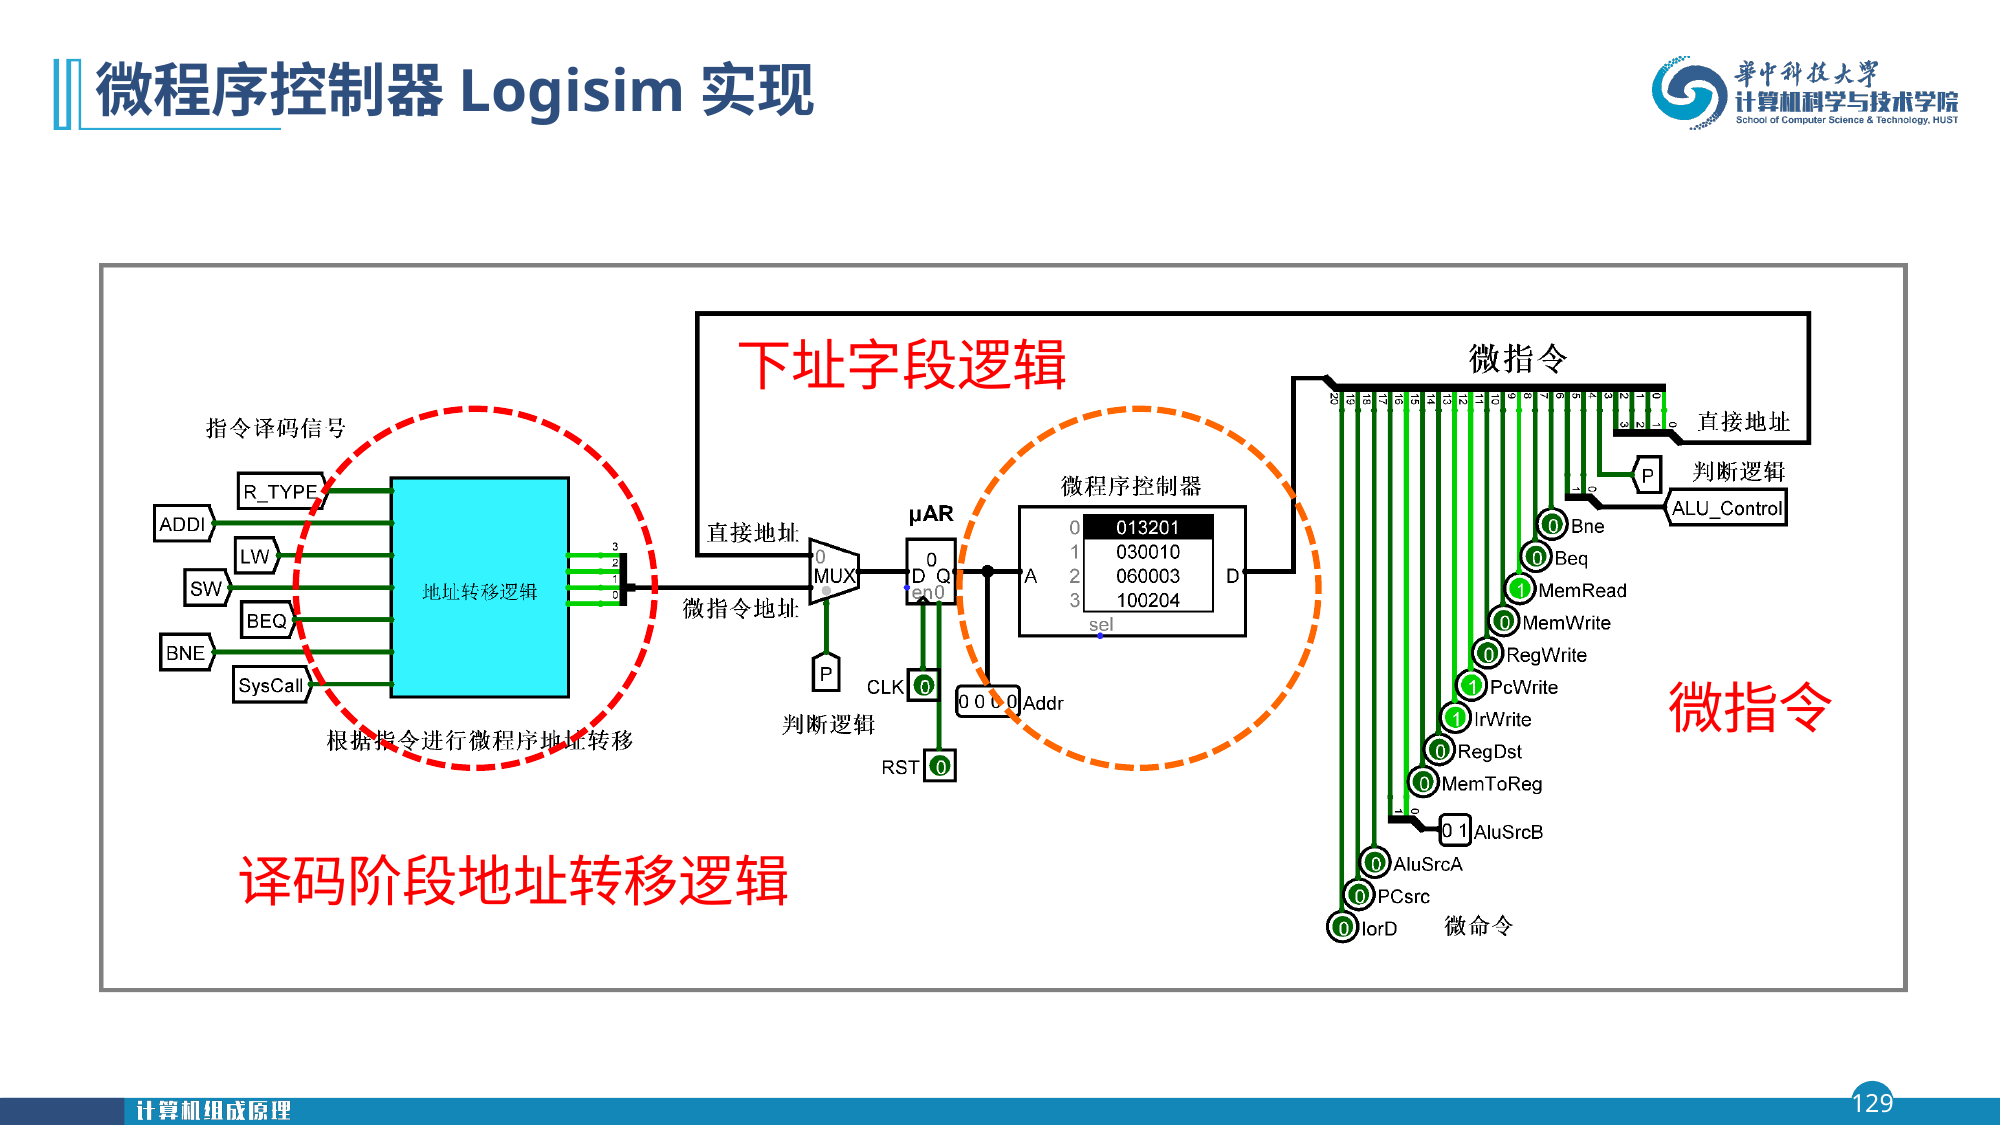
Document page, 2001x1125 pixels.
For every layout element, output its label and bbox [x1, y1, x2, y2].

picture [1652, 56, 1958, 130]
picture [93, 257, 1915, 1002]
text_box [219, 408, 808, 921]
title [80, 42, 840, 144]
picture [1652, 56, 1678, 81]
